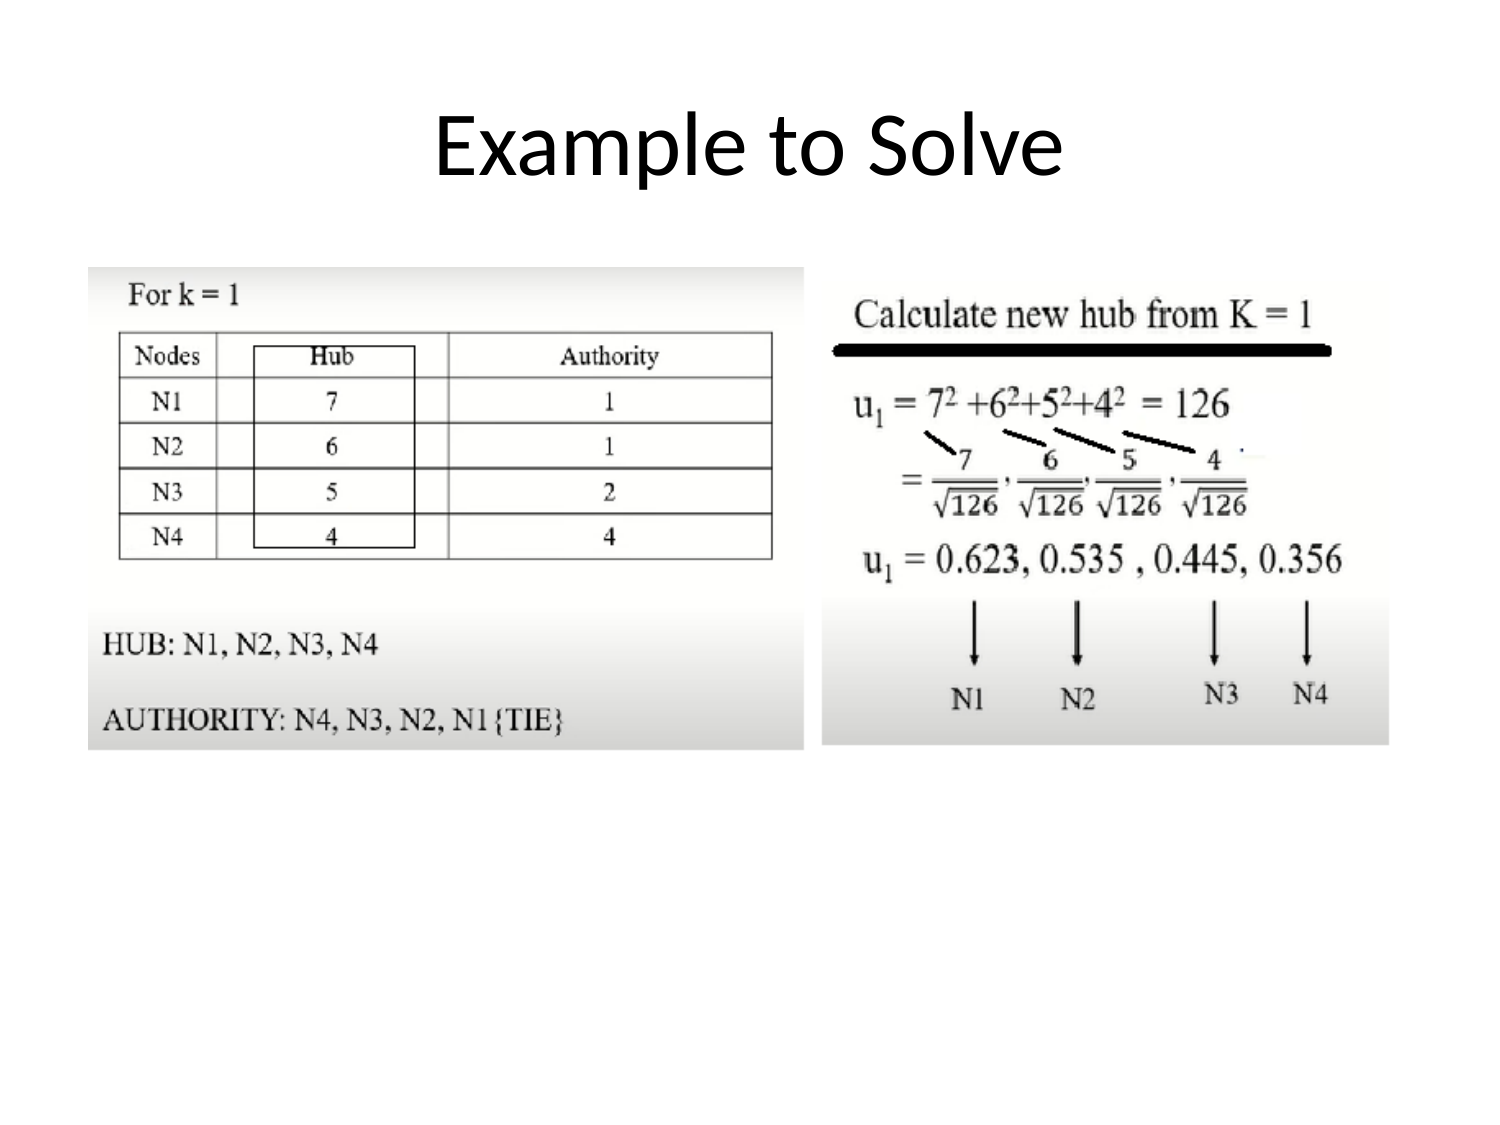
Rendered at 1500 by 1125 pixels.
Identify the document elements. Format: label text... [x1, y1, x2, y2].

title Example to Solve [75, 45, 1425, 233]
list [88, 266, 1409, 771]
